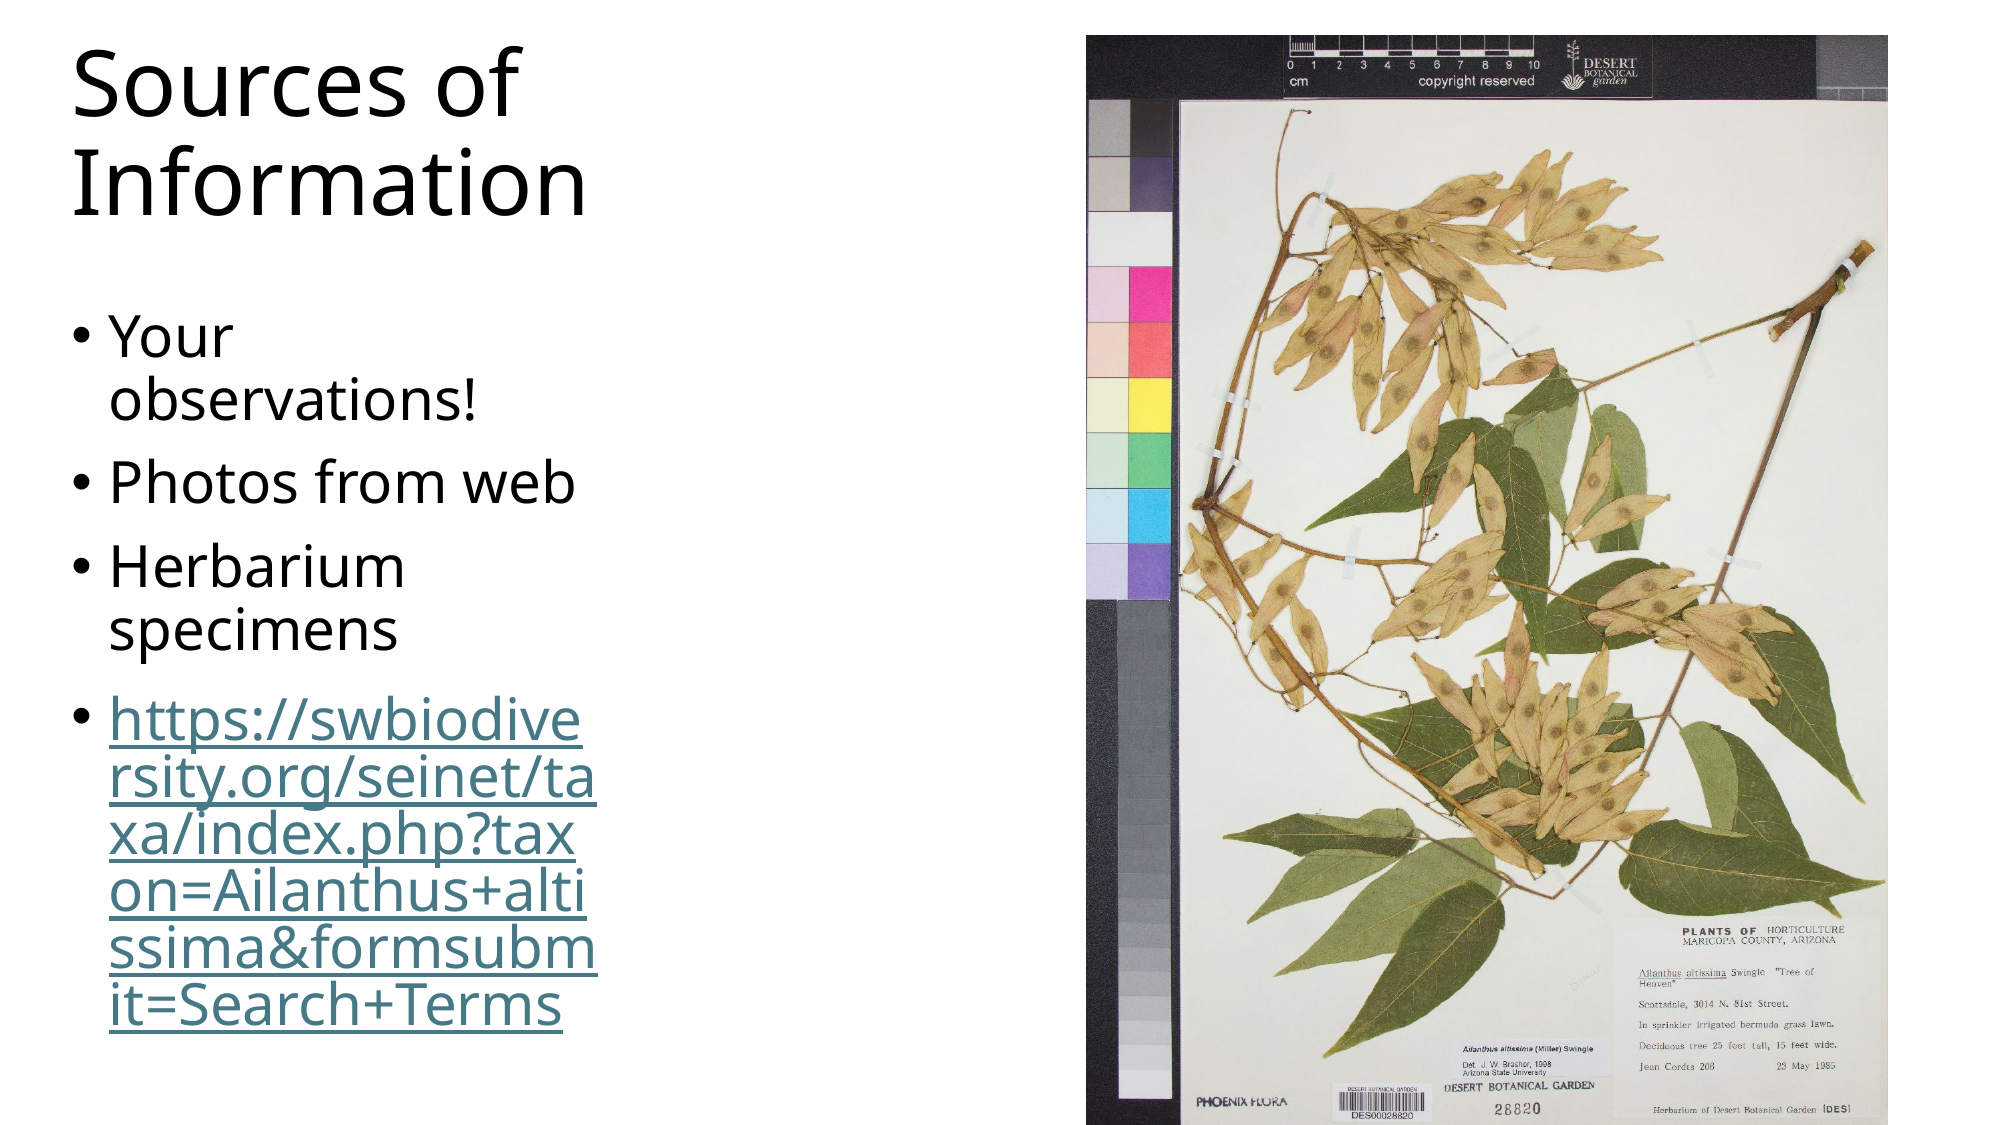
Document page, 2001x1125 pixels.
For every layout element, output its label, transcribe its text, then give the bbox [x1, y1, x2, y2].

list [1086, 35, 1888, 1125]
list Your observations! Photos from web Herbarium specimens https://swbiodiversity.org/seinet/taxa/index.php?taxon=Ailanthus+altissima&formsubmit=Search+Terms [56, 299, 617, 1014]
title Sources of Information [56, 57, 976, 215]
